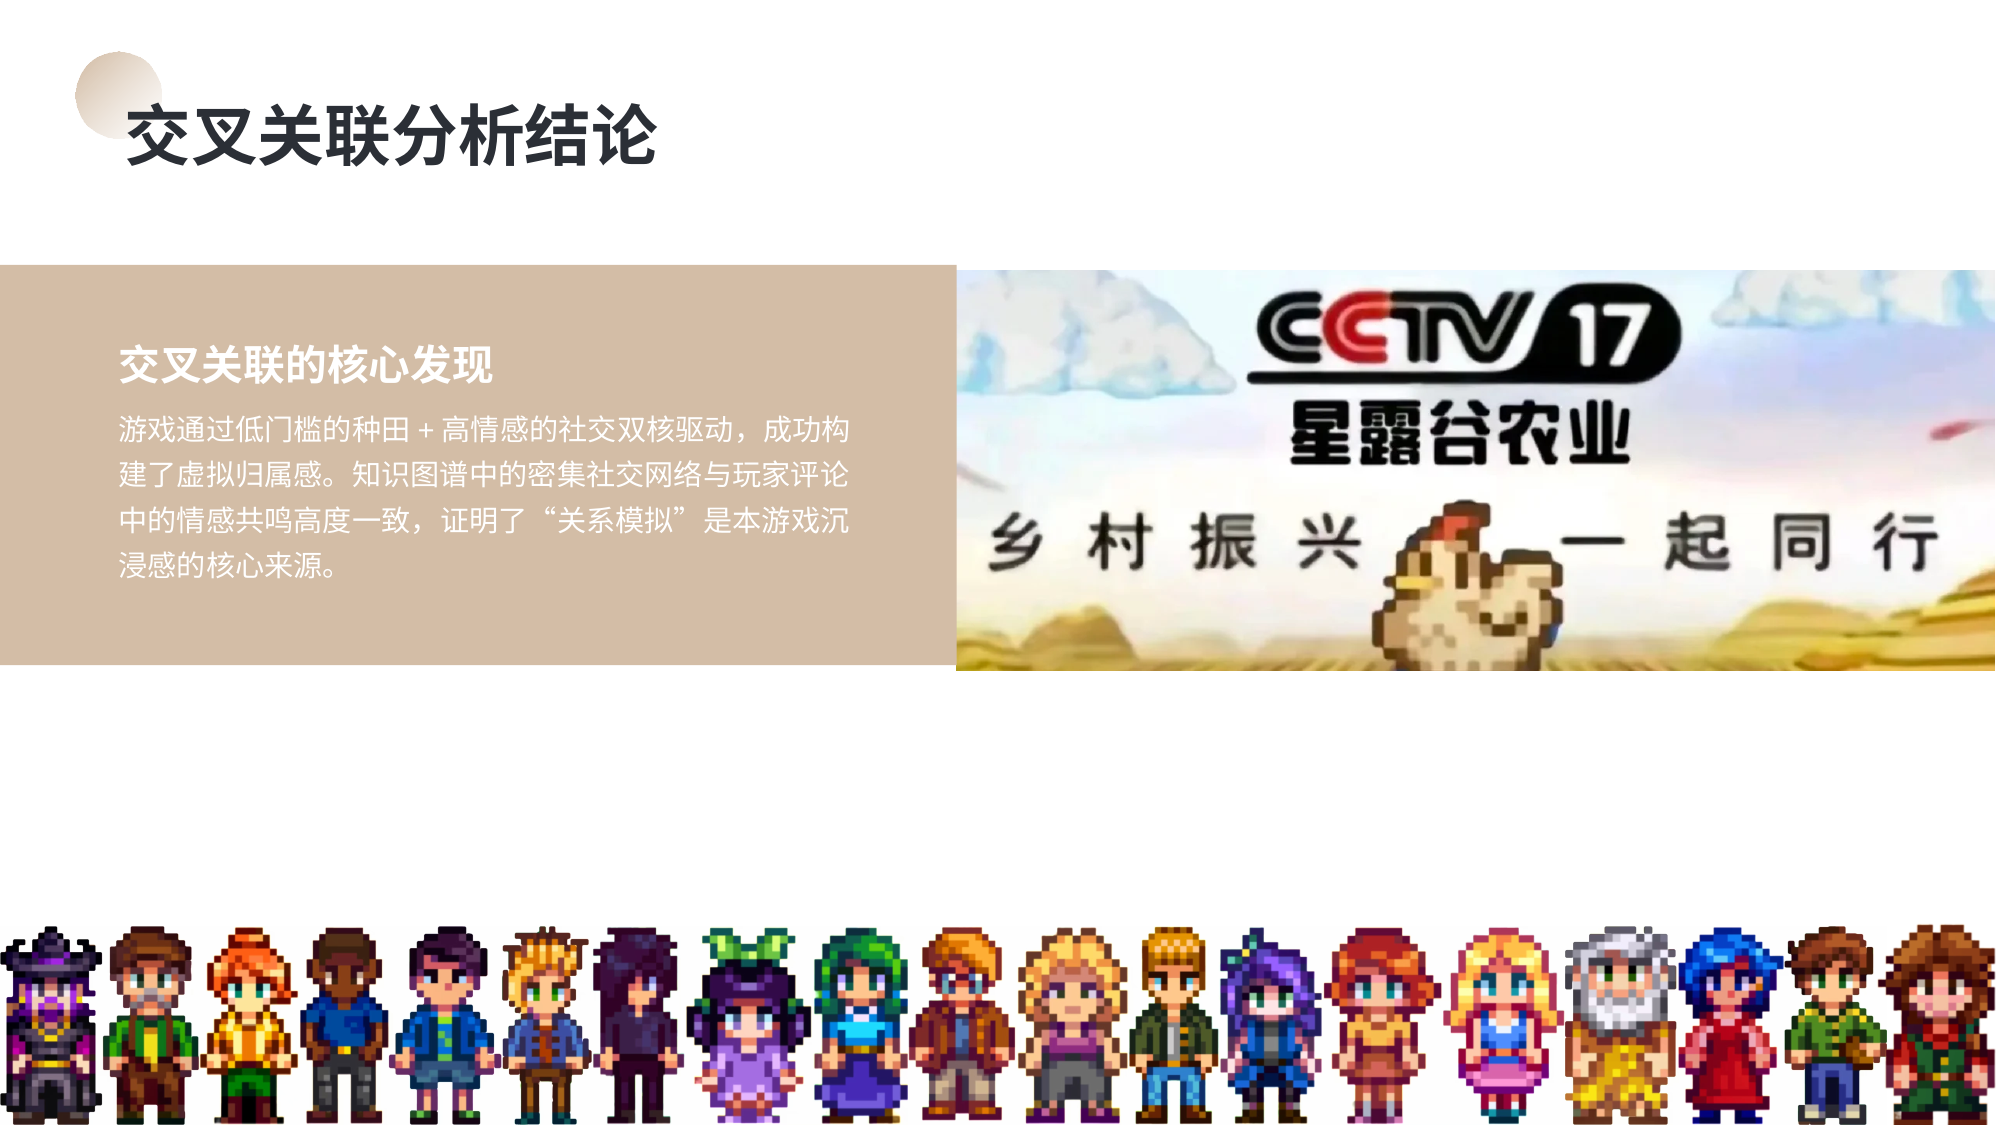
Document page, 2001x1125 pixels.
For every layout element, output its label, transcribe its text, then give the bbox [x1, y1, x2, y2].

text_box 交叉关联分析结论 [109, 85, 1139, 181]
picture [0, 923, 1996, 1125]
text_box [57, 33, 170, 147]
picture [953, 270, 1995, 671]
text_box [0, 264, 957, 666]
text_box 游戏通过低门槛的种田+高情感的社交双核驱动，成功构建了虚拟归属感。知识图谱中的密集社交网络与玩家评论中的情感共鸣高度一致，证明了“关系模拟”是本游戏沉浸感的核心来源。 [103, 393, 893, 590]
text_box 交叉关联的核心发现 [103, 330, 866, 393]
